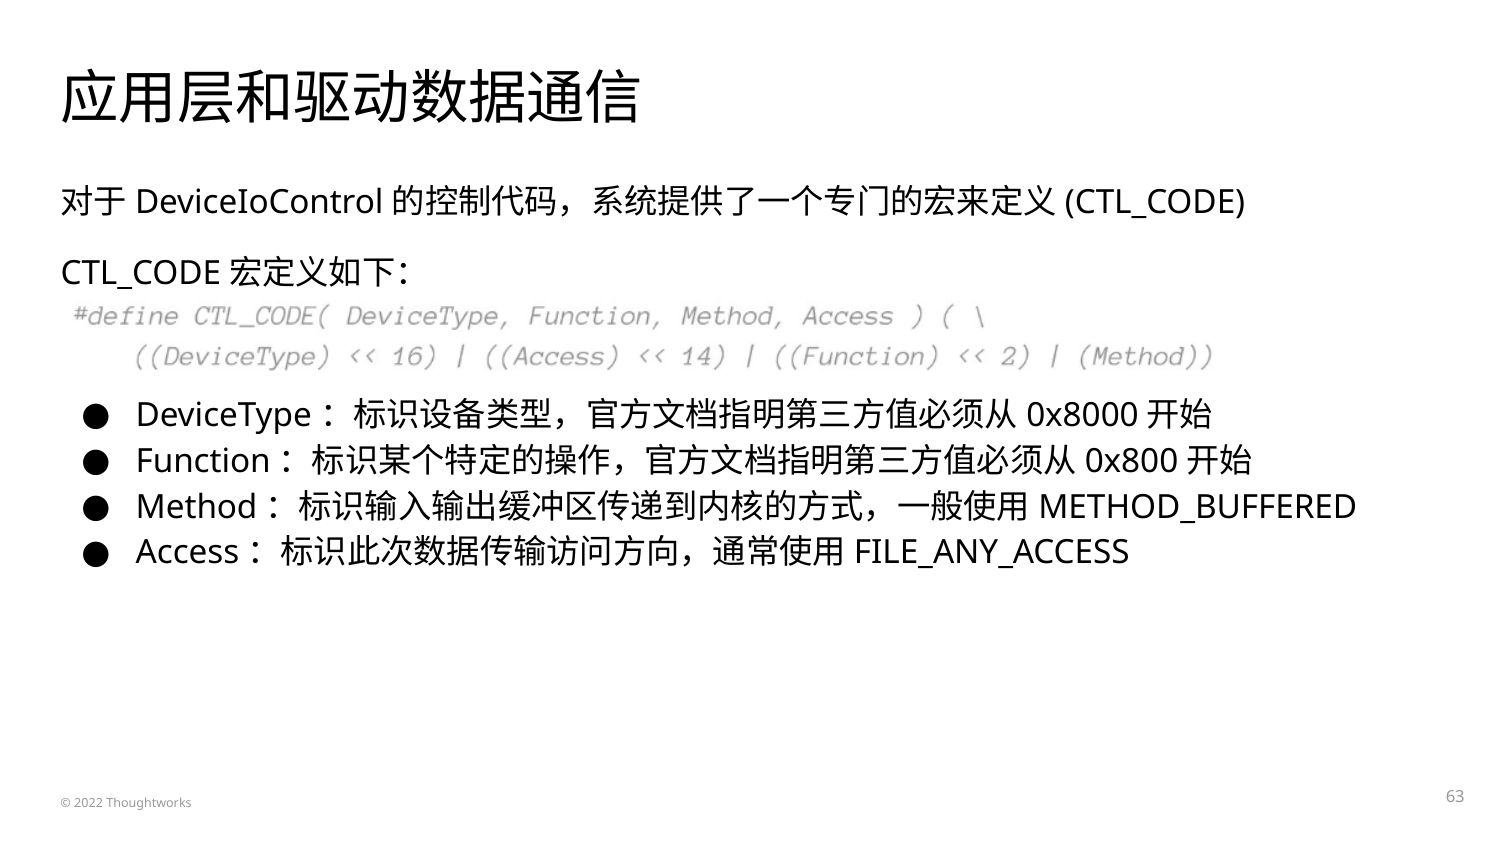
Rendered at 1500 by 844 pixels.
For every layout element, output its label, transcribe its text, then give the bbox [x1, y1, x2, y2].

picture [66, 288, 1286, 394]
title 应用层和驱动数据通信 [60, 60, 1440, 154]
list 对于DeviceIoControl的控制代码，系统提供了一个专门的宏来定义(CTL_CODE) CTL_CODE宏定义如下： DeviceType：标识设备类型，官方文档指明第三方值必须从0x8000开始 Function：标识某个特定的操作，官方文档指明第三方值必须从0x800开始 Method：标识输入输出缓冲区传递到内核的方式，一般使用METHOD_BUFFERED Access：标识此次数据传输访问方向，通常使用FILE_ANY_ACCESS [60, 174, 1440, 736]
slide_number ‹#› [1389, 764, 1480, 830]
